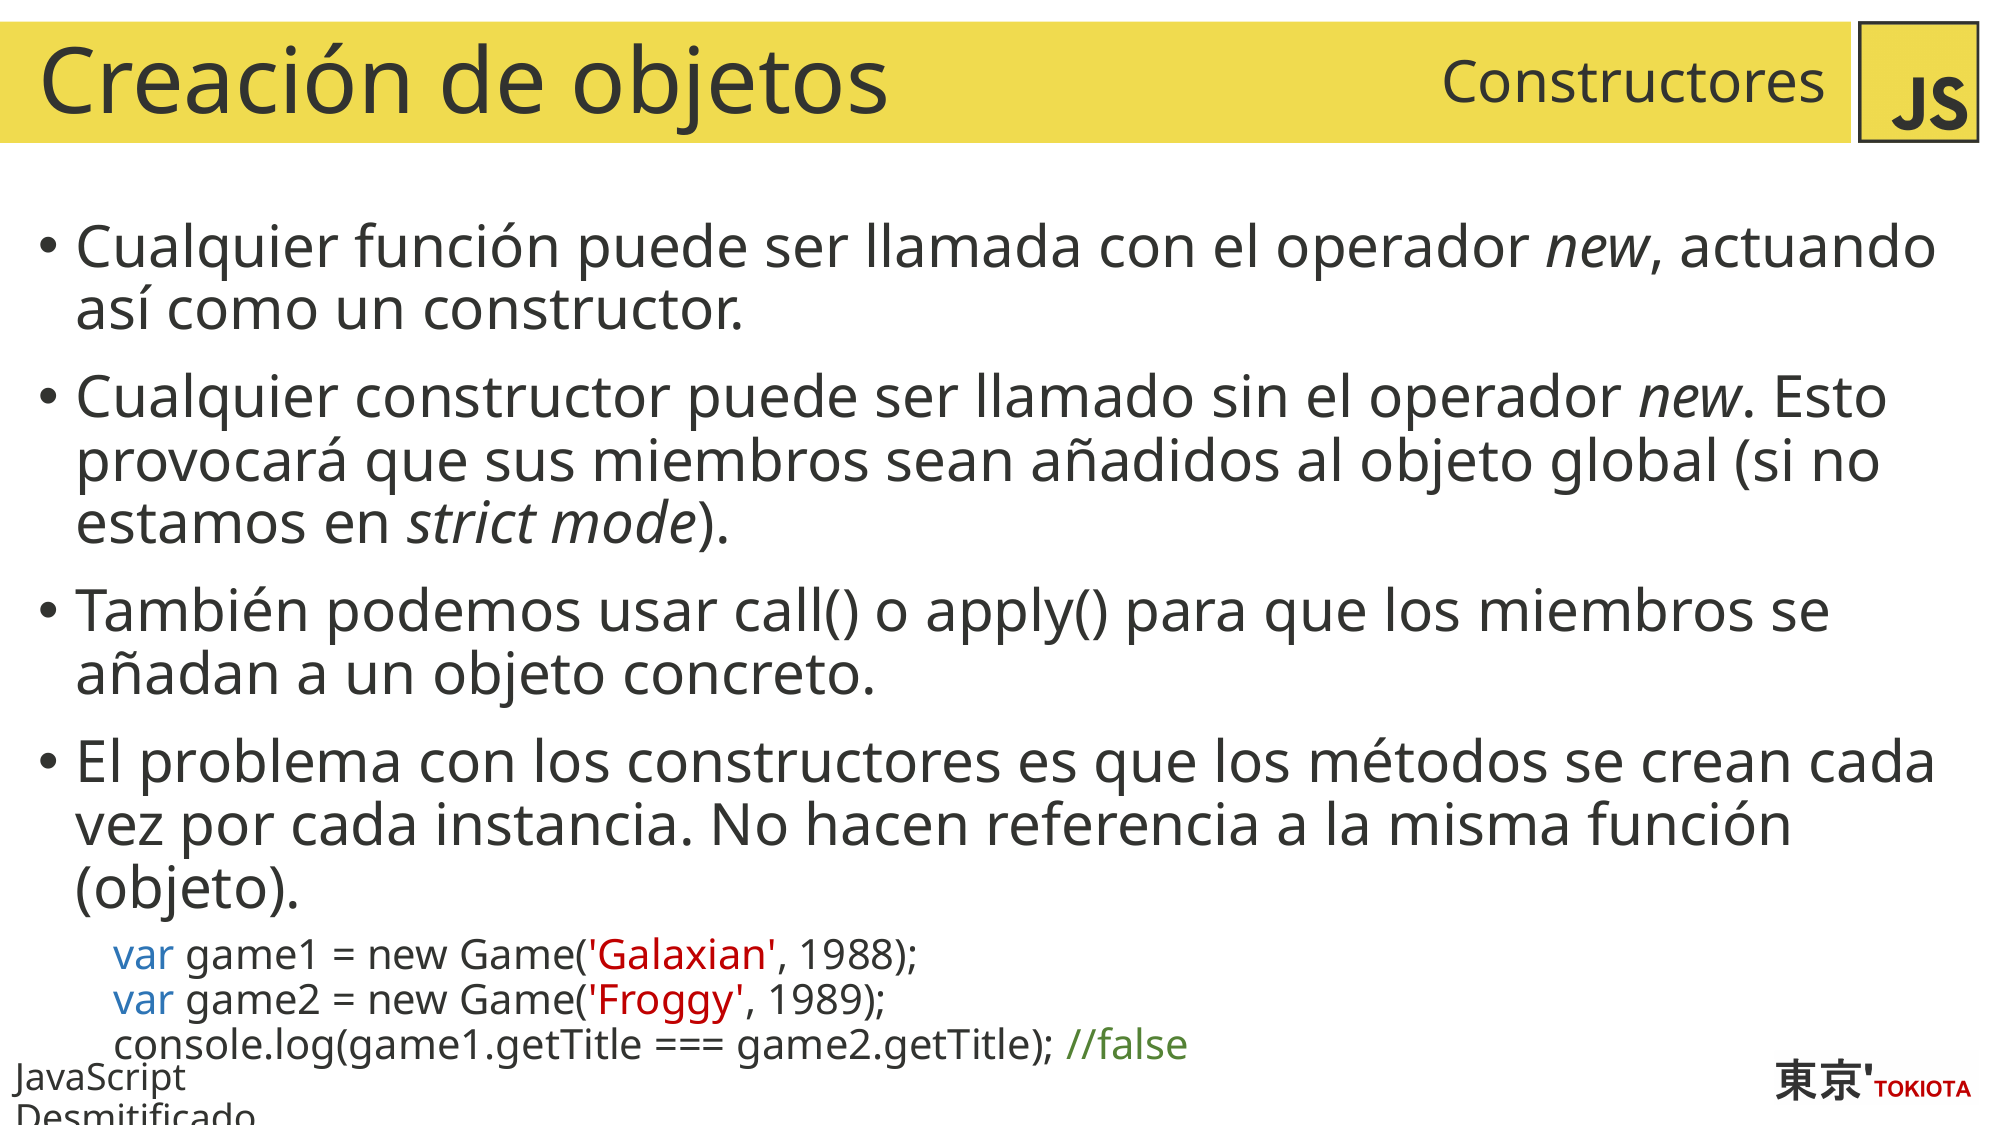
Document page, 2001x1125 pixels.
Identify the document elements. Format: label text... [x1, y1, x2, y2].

picture [1858, 21, 1980, 143]
picture [1774, 1050, 1979, 1105]
list Constructores [1281, 44, 1841, 139]
list Cualquier función puede ser llamada con el operador new, actuando así como un constructor. Cualquier constructor puede ser llamado sin el operador new. Esto provocará que sus miembros sean añadidos al objeto global (si no estamos en strict mode). También podemos usar call() o apply() para que los miembros se añadan a un objeto concreto. El problema con los constructores es que los métodos se crean cada vez por cada instancia. No hacen referencia a la misma función (objeto). var game1 = new Game('Galaxian', 1988); var game2 = new Game('Froggy', 1989); console.log(game1.getTitle === game2.getTitle); //false [23, 209, 1979, 1019]
title Creación de objetos [23, 27, 1353, 139]
